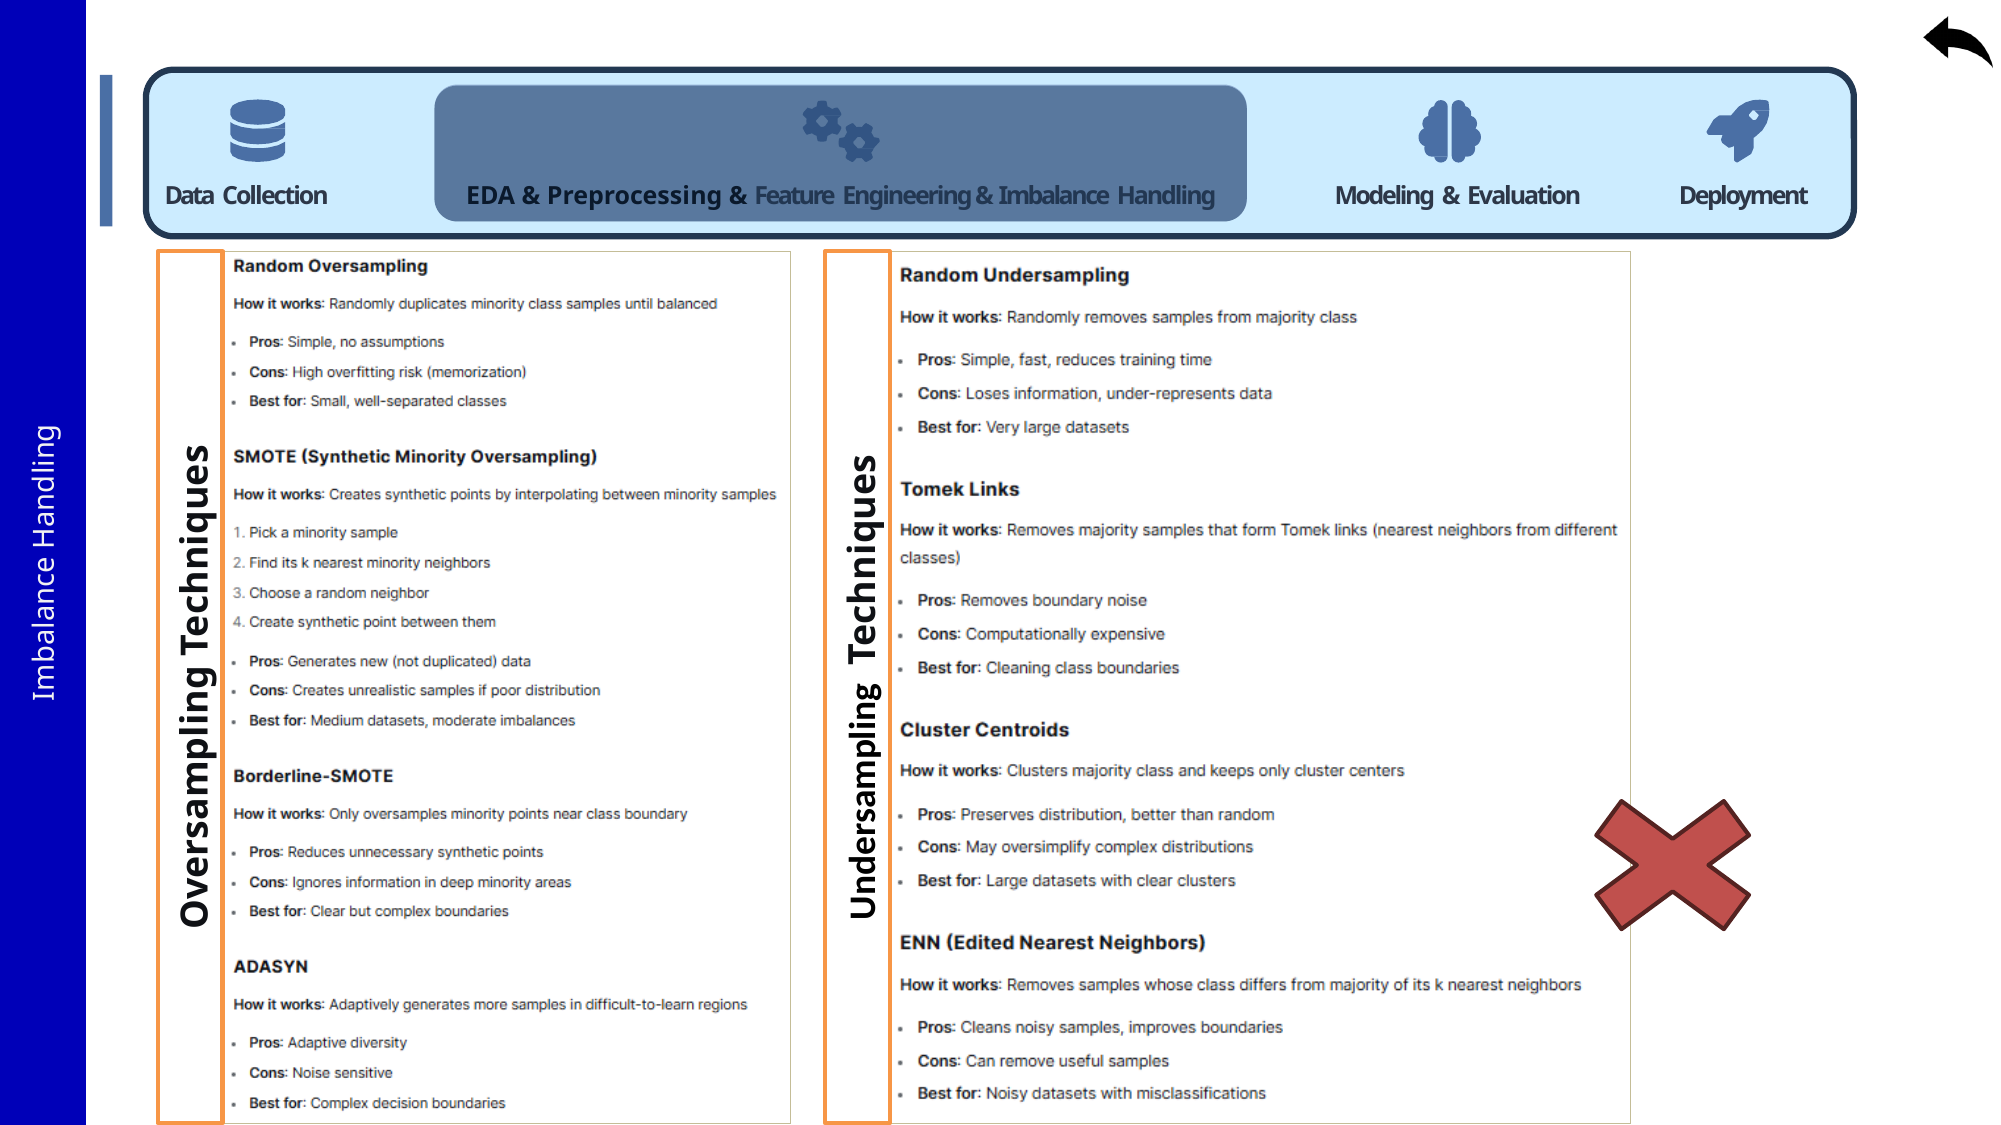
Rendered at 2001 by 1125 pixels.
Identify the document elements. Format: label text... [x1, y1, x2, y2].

text_box [432, 83, 1249, 224]
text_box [824, 250, 1632, 1124]
text_box Modeling & Evaluation [1332, 177, 1592, 210]
text_box [1418, 100, 1448, 163]
text_box [143, 67, 1857, 239]
text_box Data Collection [162, 177, 350, 210]
text_box [1636, 799, 1752, 932]
text_box [1451, 100, 1481, 163]
text_box [230, 99, 286, 125]
picture [1916, 0, 2000, 84]
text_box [157, 250, 791, 1124]
text_box Deployment [1676, 177, 1838, 210]
text_box Imbalance Handling [0, 0, 88, 1125]
text_box [230, 141, 286, 162]
text_box [1706, 99, 1770, 163]
text_box [230, 122, 286, 145]
